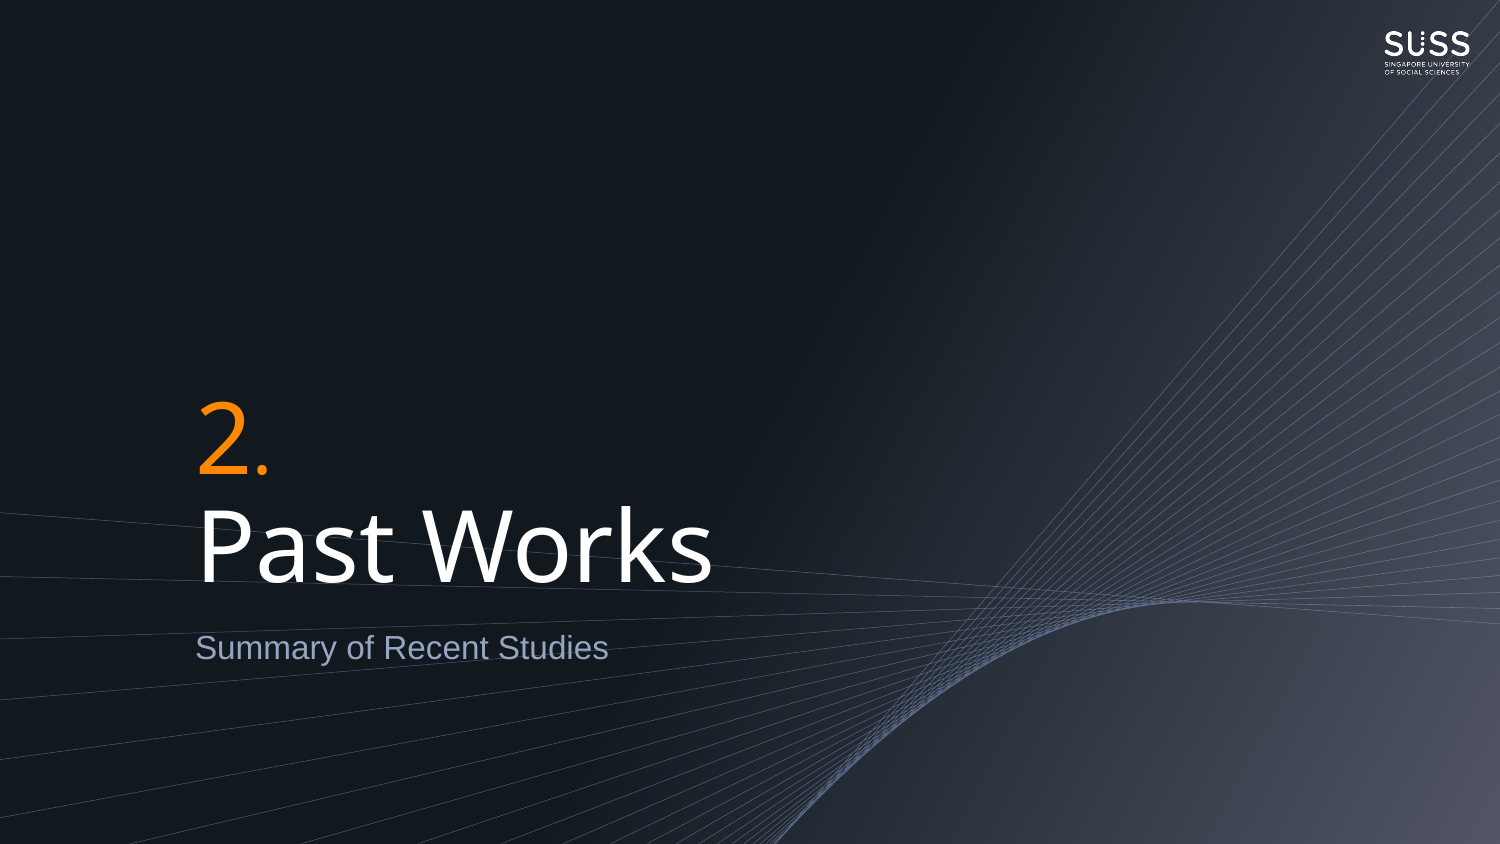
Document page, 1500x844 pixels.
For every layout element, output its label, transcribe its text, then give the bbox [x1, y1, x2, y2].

title 2. Past Works [195, 390, 1305, 605]
subtitle Summary of Recent Studies [195, 620, 1305, 667]
picture [1354, 0, 1500, 99]
